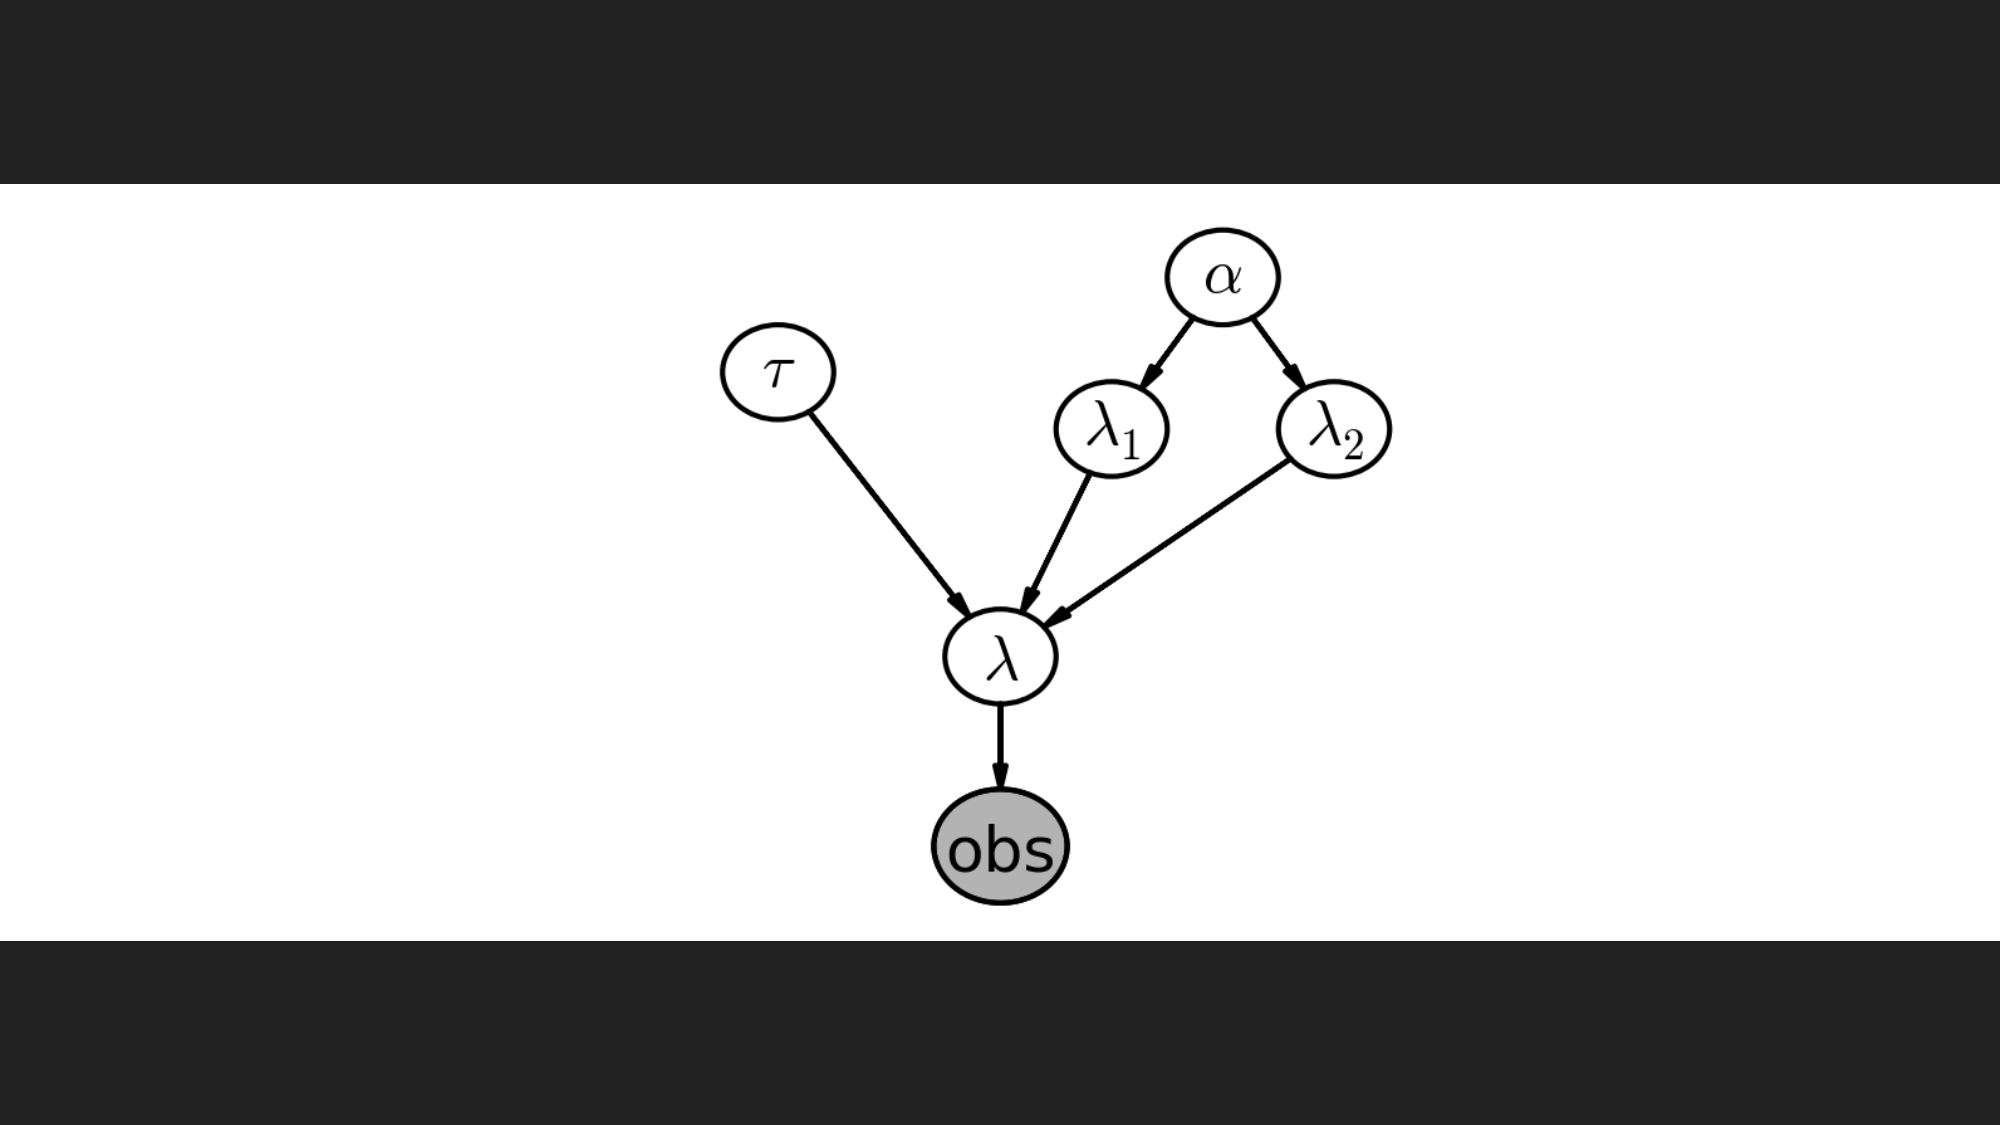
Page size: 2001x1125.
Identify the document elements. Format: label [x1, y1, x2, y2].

picture [0, 184, 2000, 941]
